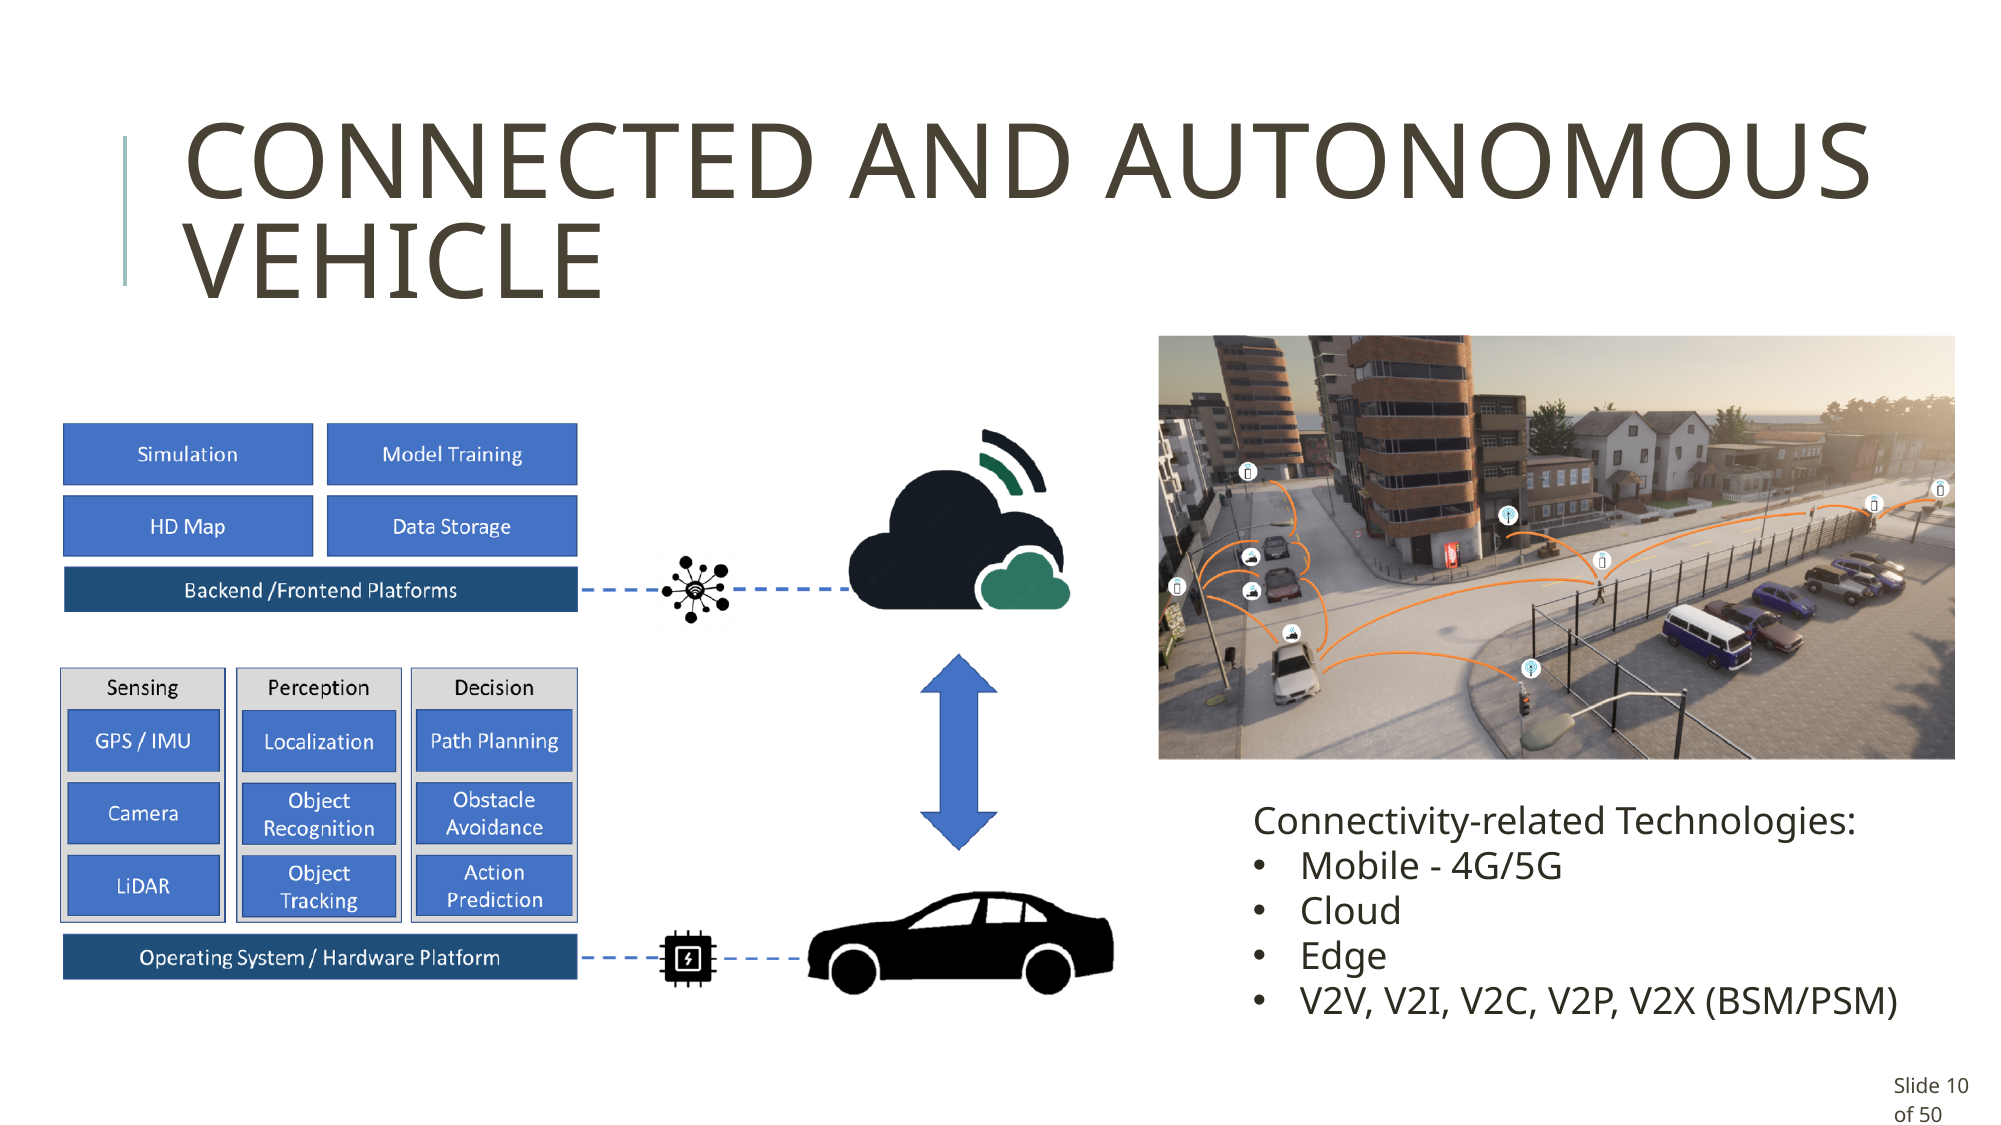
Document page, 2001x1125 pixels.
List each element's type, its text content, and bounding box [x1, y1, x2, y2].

text_box Connectivity-related Technologies: Mobile - 4G/5G Cloud Edge V2V, V2I, V2C, V2P, V2X (BSM/PSM) [1238, 789, 1915, 1030]
picture [55, 414, 1127, 1006]
slide_number Slide 10 of 50 [1878, 1077, 2000, 1122]
title connected AND autonomous vehicle [168, 96, 1943, 342]
picture [1158, 334, 1956, 760]
